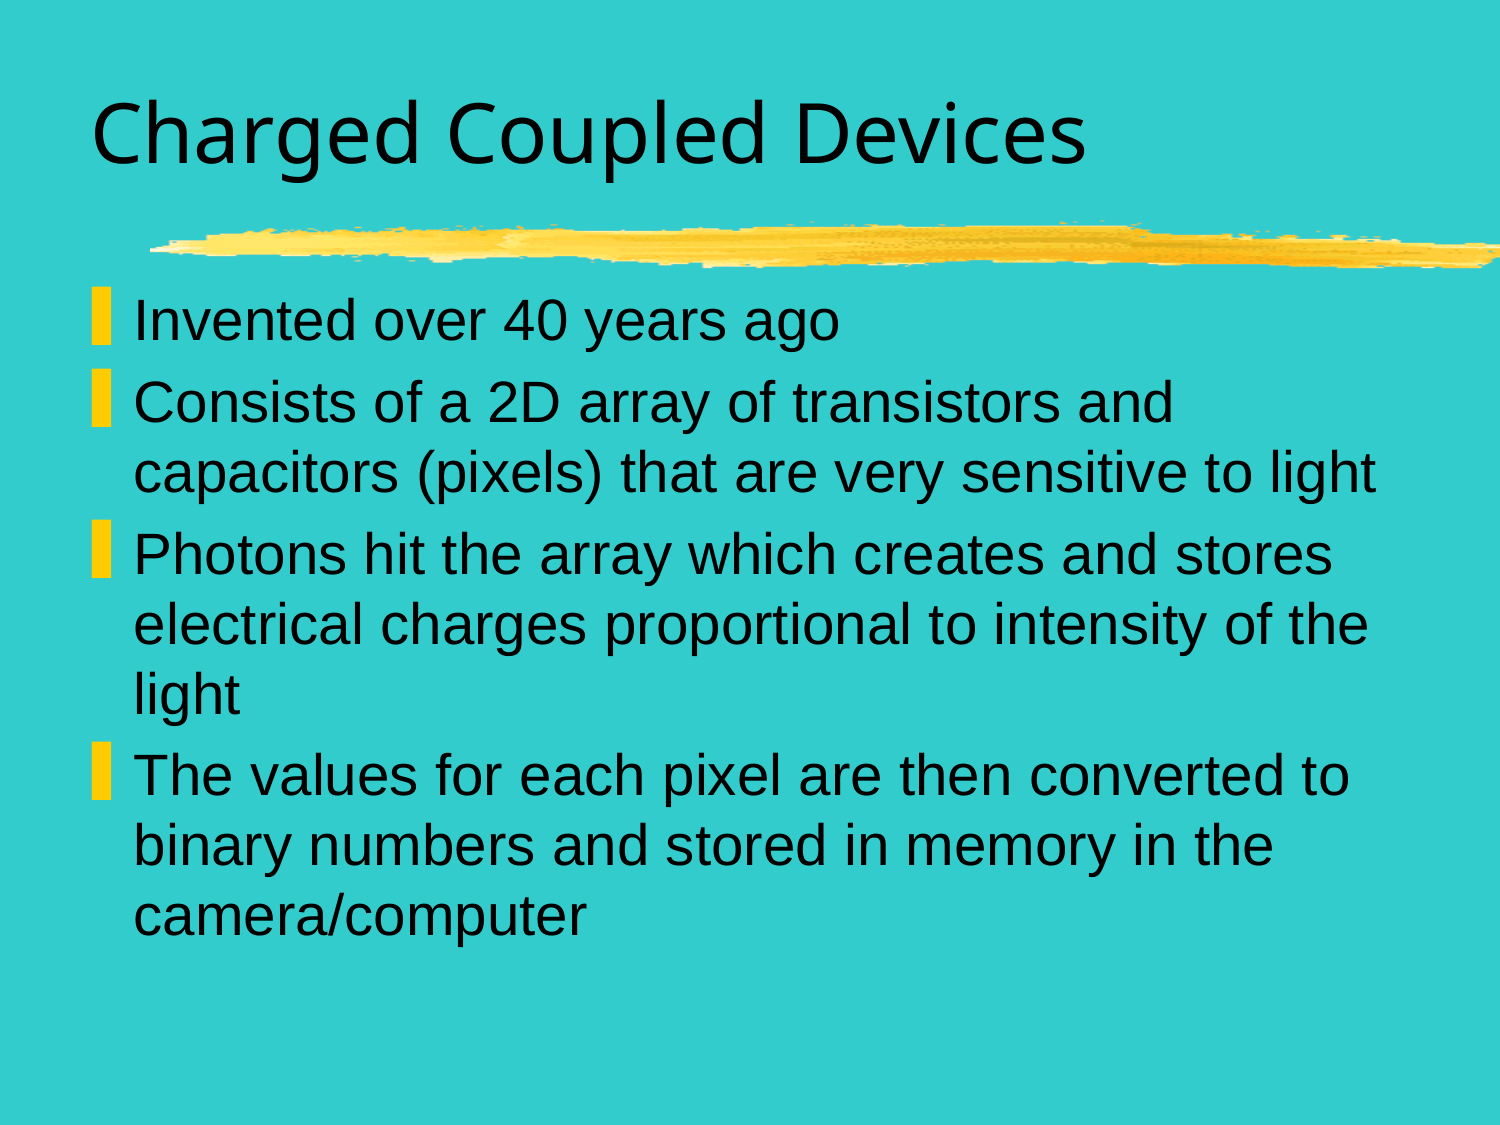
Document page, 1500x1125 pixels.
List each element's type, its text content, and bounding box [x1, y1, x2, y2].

list Invented over 40 years ago Consists of a 2D array of transistors and capacitors (pixels) that are very sensitive to light Photons hit the array which creates and stores electrical charges proportional to intensity of the light The values for each pixel are then converted to binary numbers and stored in memory in the camera/computer [62, 275, 1405, 960]
title Charged Coupled Devices [75, 0, 1350, 188]
picture [150, 215, 1500, 279]
